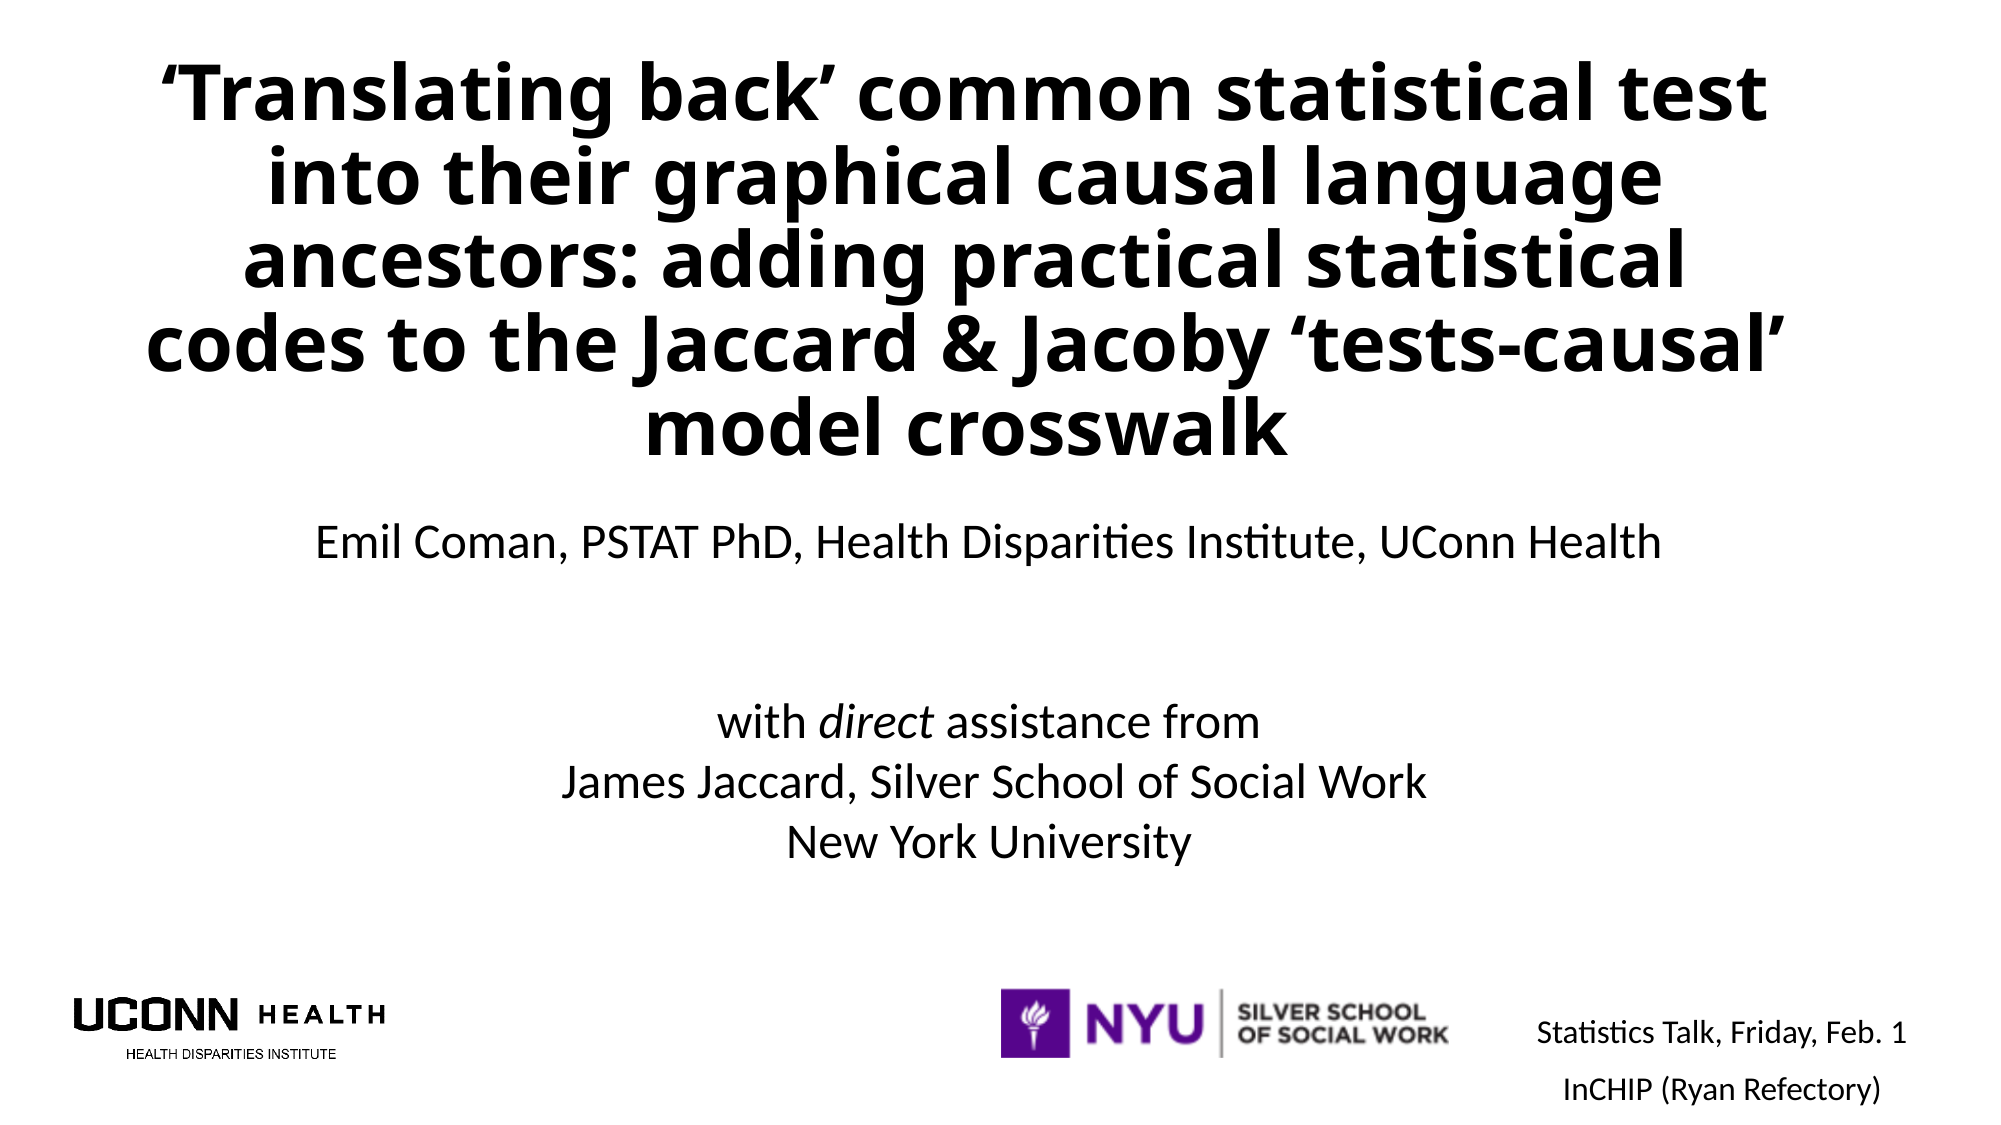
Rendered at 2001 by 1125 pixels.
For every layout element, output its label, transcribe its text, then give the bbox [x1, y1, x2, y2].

text_box Emil Coman, PSTAT PhD, Health Disparities Institute, UConn Health with direct assistance from James Jaccard, Silver School of Social Work New York University [300, 500, 1690, 876]
picture [74, 997, 388, 1064]
picture [998, 982, 1457, 1064]
text_box Statistics Talk, Friday, Feb. 1 InCHIP (Ryan Refectory) [1505, 1007, 1940, 1120]
title ‘Translating back’ common statistical test into their graphical causal language ancestors: adding practical statistical codes to the Jaccard & Jacoby ‘tests-causal’ model crosswalk [117, 44, 1816, 480]
